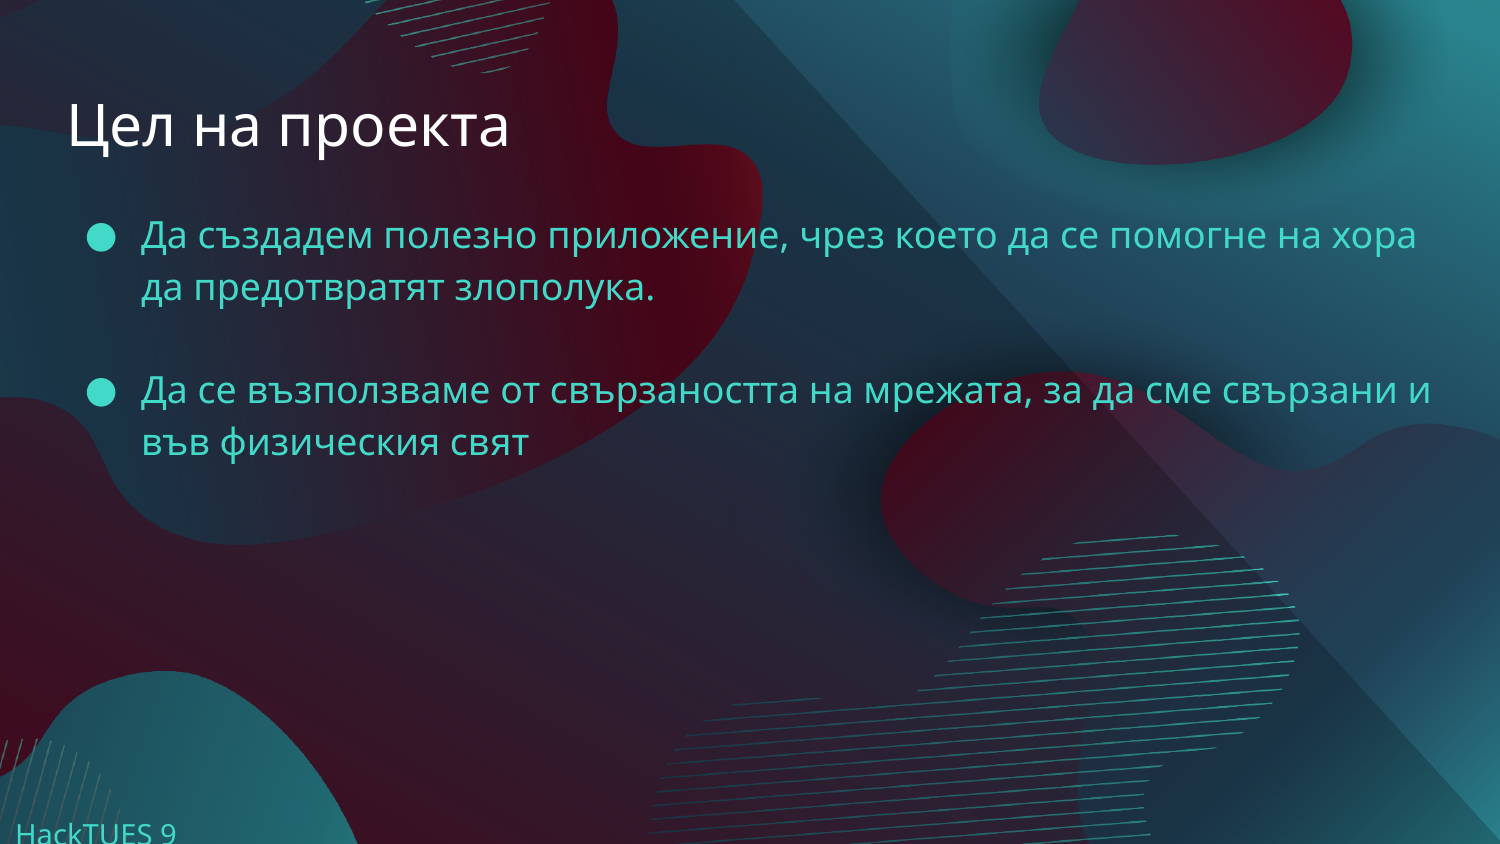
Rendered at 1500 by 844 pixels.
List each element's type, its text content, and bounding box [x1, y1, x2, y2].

text_box Цел на проекта [51, 72, 1449, 167]
picture [40, 837, 47, 843]
picture [0, 0, 1500, 844]
text_box Да създадем полезно приложение, чрез което да се помогне на хора да предотвратят злополука. Да се възползваме от свързаността на мрежата, за да сме свързани и във физическия свят [51, 189, 1449, 750]
picture [20, 835, 31, 844]
picture [164, 826, 173, 835]
